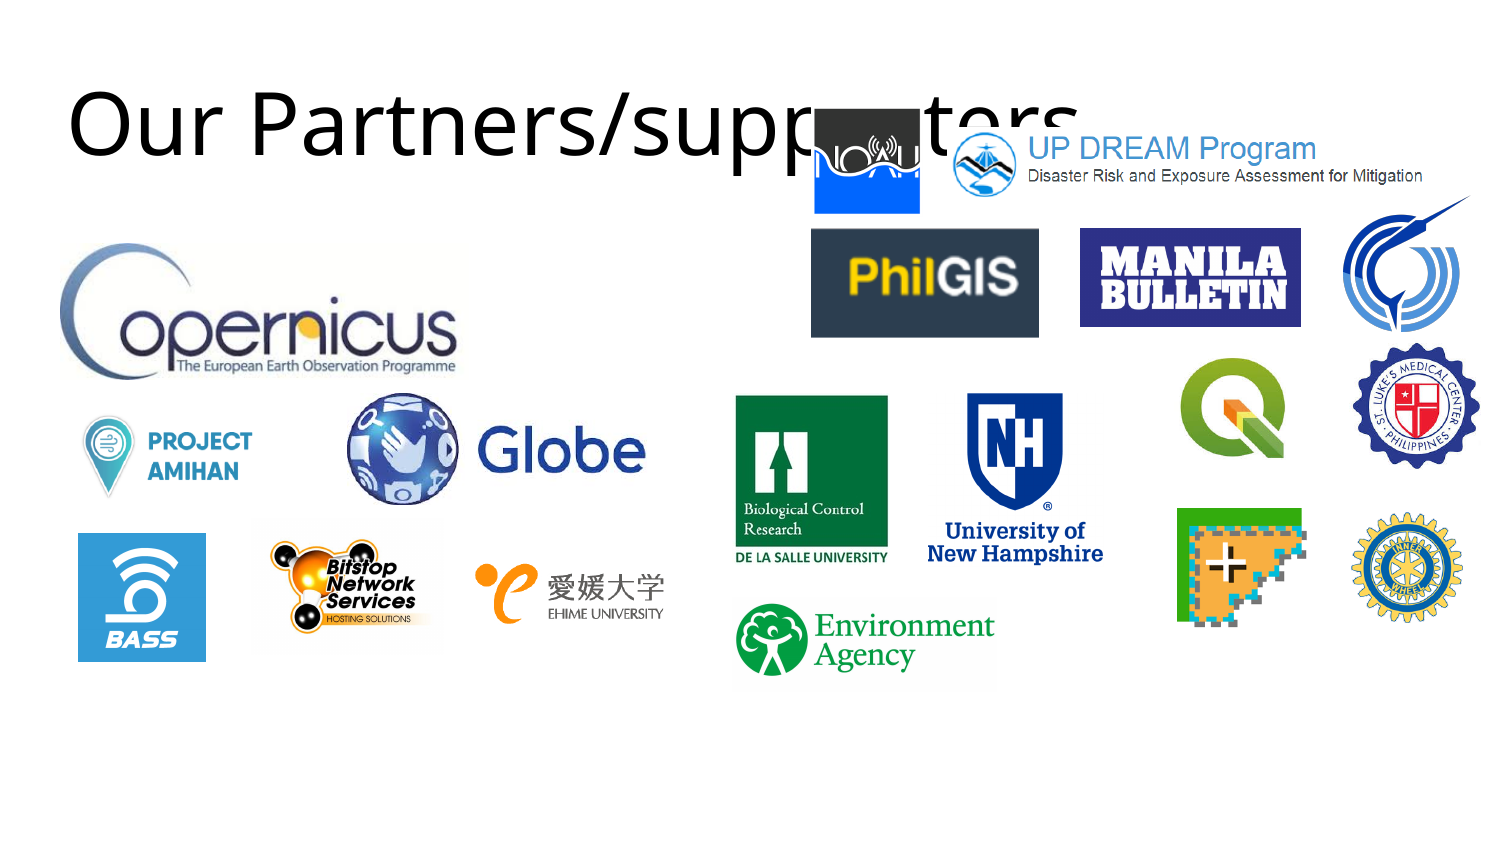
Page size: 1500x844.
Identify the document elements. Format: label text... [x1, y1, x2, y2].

picture [347, 393, 649, 505]
picture [1177, 507, 1315, 645]
picture [77, 533, 207, 662]
title Our Partners/supporters [51, 51, 1449, 189]
picture [732, 597, 998, 692]
picture [468, 532, 671, 655]
picture [1164, 338, 1302, 476]
picture [60, 243, 469, 381]
picture [810, 104, 923, 217]
picture [927, 393, 1105, 567]
picture [947, 127, 1472, 332]
picture [77, 406, 255, 501]
picture [251, 517, 444, 655]
picture [732, 393, 890, 567]
picture [1351, 511, 1463, 623]
picture [1079, 227, 1302, 327]
picture [810, 227, 1039, 339]
picture [1348, 338, 1486, 476]
